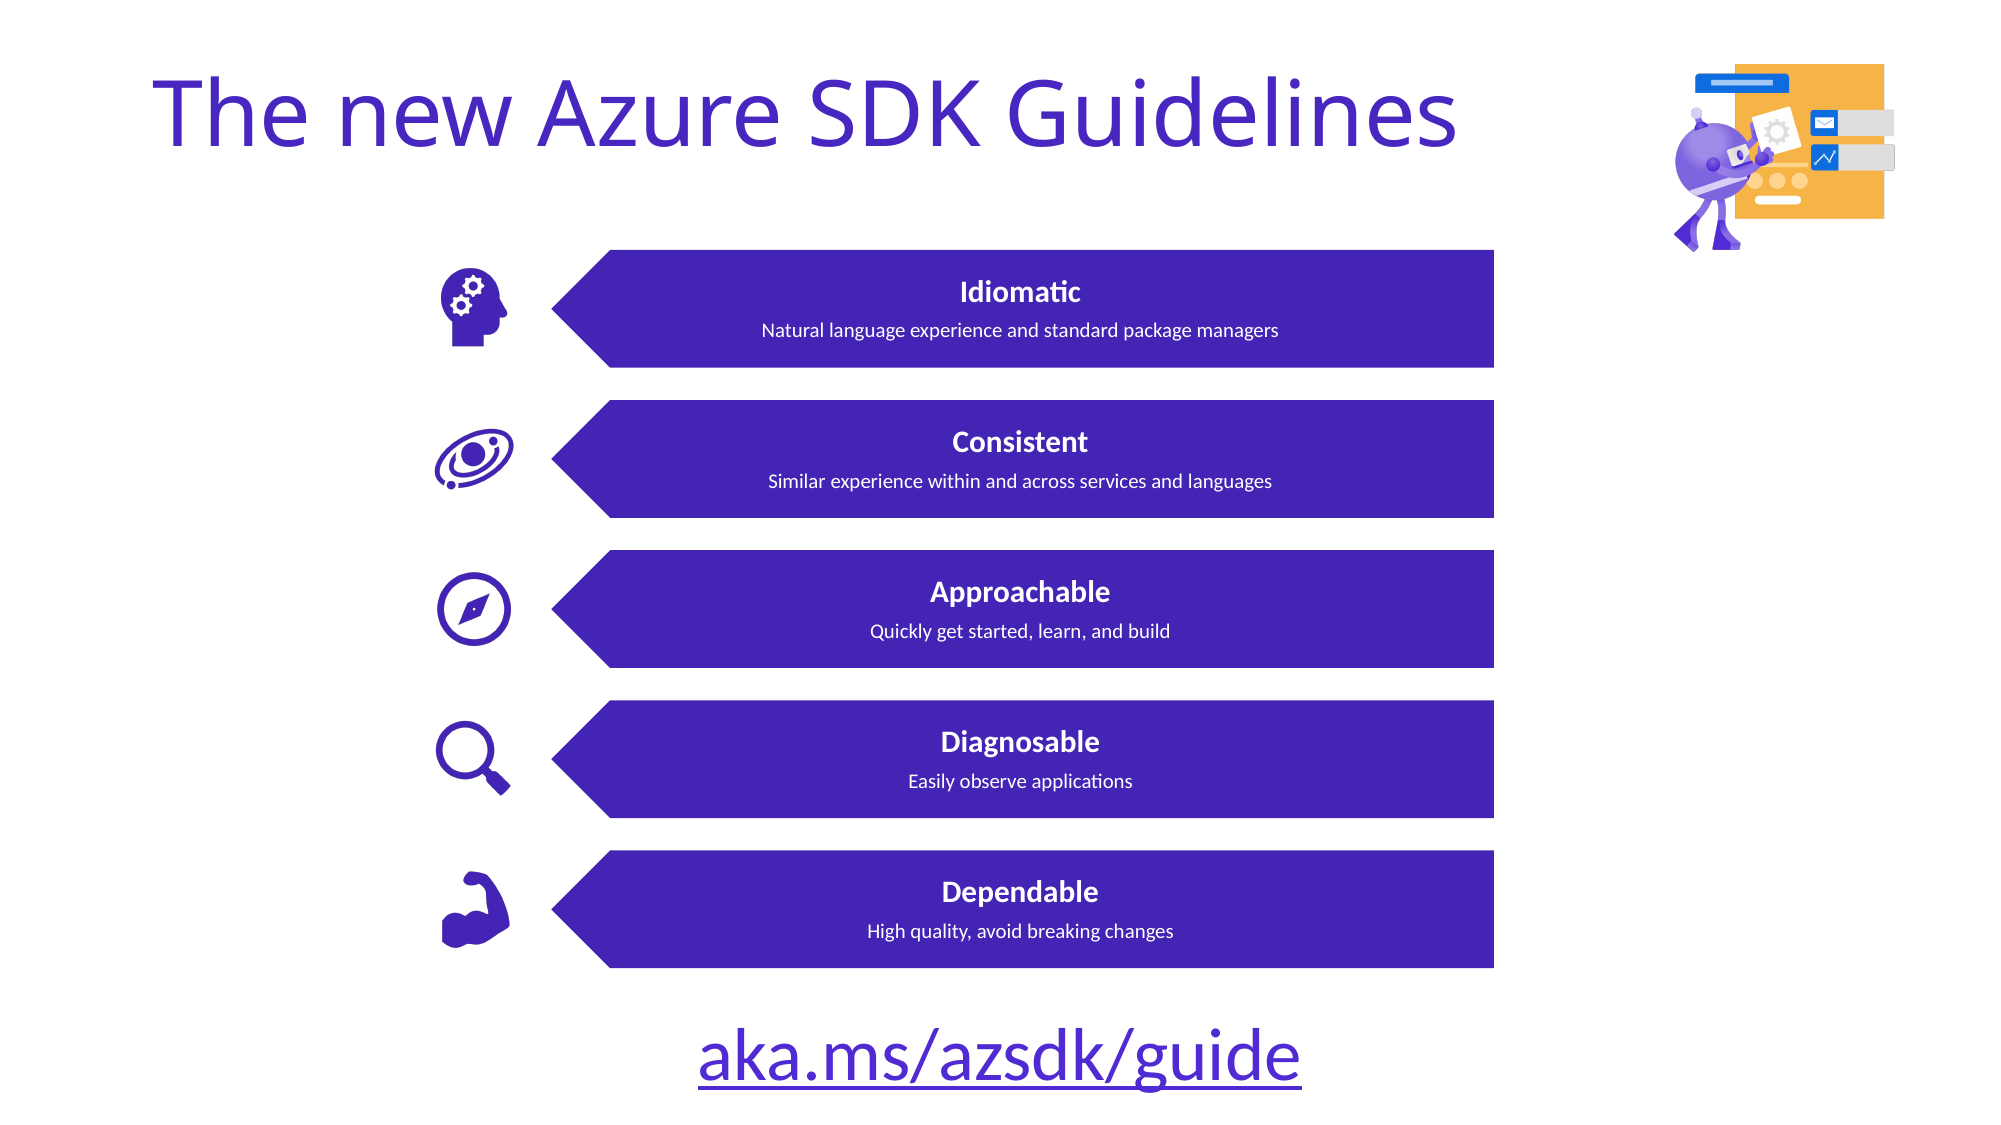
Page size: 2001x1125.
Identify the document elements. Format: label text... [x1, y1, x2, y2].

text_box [293, 250, 1707, 968]
text_box The new Azure SDK Guidelines [137, 59, 1863, 278]
picture [1674, 64, 1895, 252]
text_box aka.ms/azsdk/guide [682, 998, 1317, 1103]
